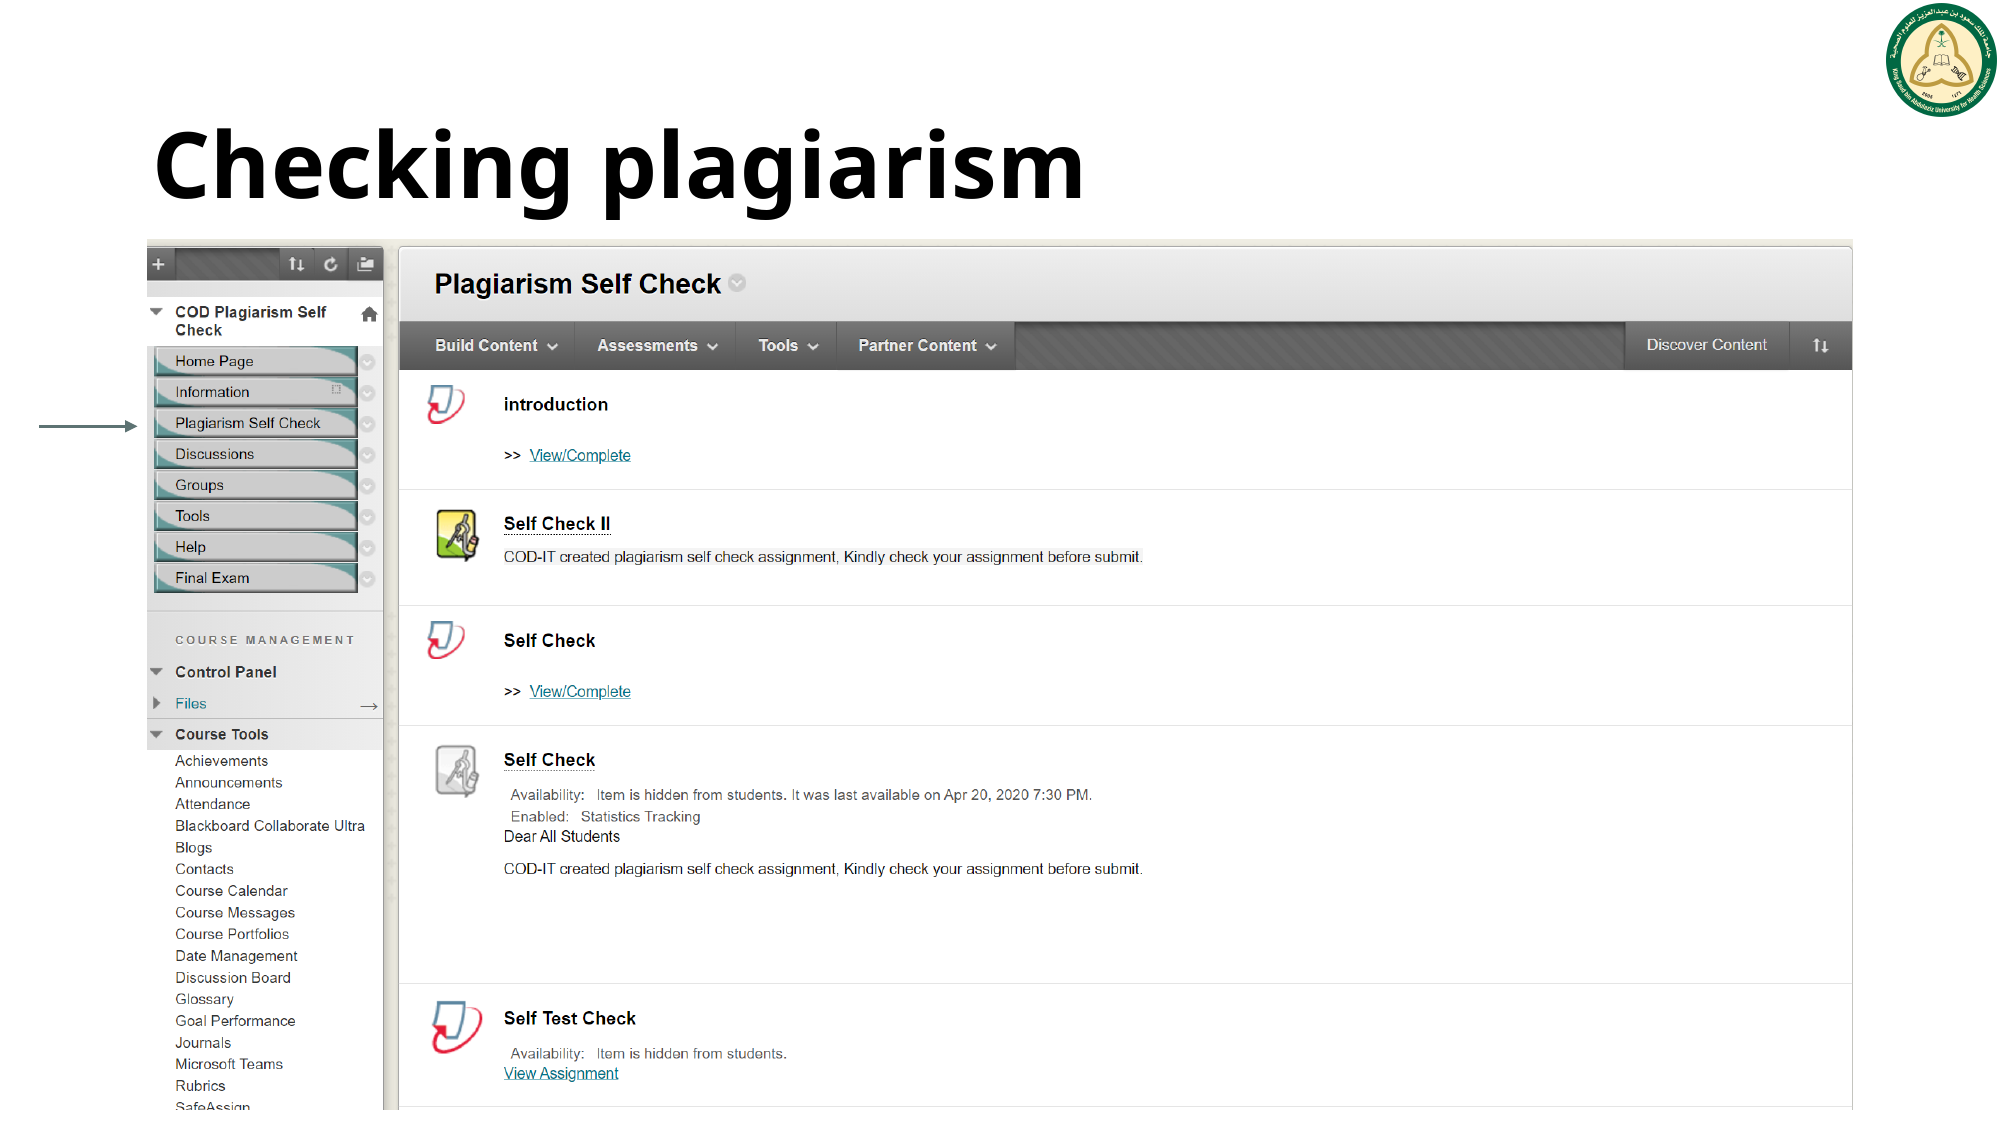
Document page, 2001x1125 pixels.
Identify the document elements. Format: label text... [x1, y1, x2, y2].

title Checking plagiarism [137, 59, 1863, 278]
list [147, 239, 1853, 1110]
picture [1886, 3, 1997, 117]
